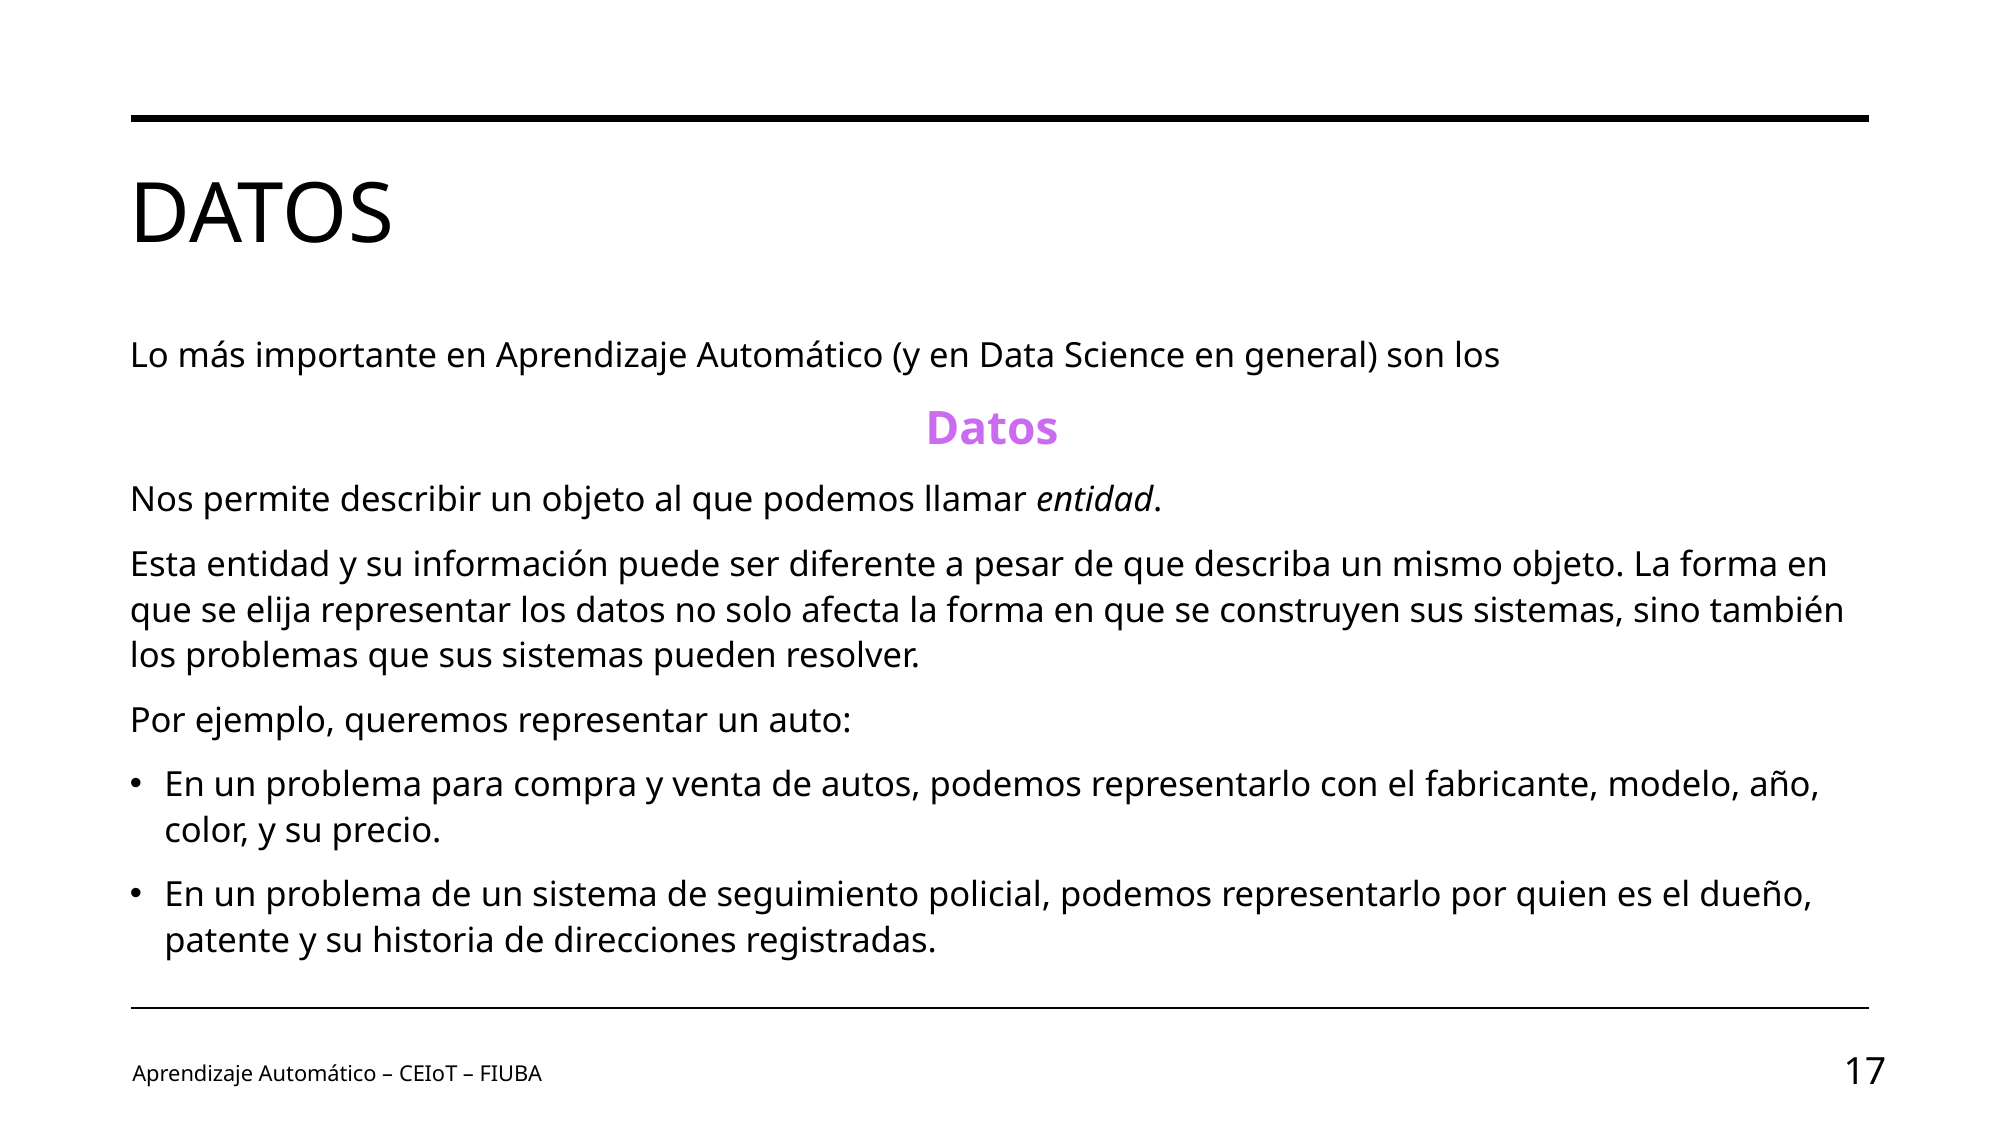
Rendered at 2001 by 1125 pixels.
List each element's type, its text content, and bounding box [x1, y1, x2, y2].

slide_number 17 [1791, 1042, 1902, 1103]
list Lo más importante en Aprendizaje Automático (y en Data Science en general) son los Datos Nos permite describir un objeto al que podemos llamar entidad. Esta entidad y su información puede ser diferente a pesar de que describa un mismo objeto. La forma en que se elija representar los datos no solo afecta la forma en que se construyen sus sistemas, sino también los problemas que sus sistemas pueden resolver. Por ejemplo, queremos representar un auto: En un problema para compra y venta de autos, podemos representarlo con el fabricante, modelo, año, color, y su precio. En un problema de un sistema de seguimiento policial, podemos representarlo por quien es el dueño, patente y su historia de direcciones registradas. [114, 321, 1869, 973]
footer Aprendizaje Automático – CEIoT – FIUBA [117, 1042, 862, 1103]
title Datos [114, 151, 1869, 321]
